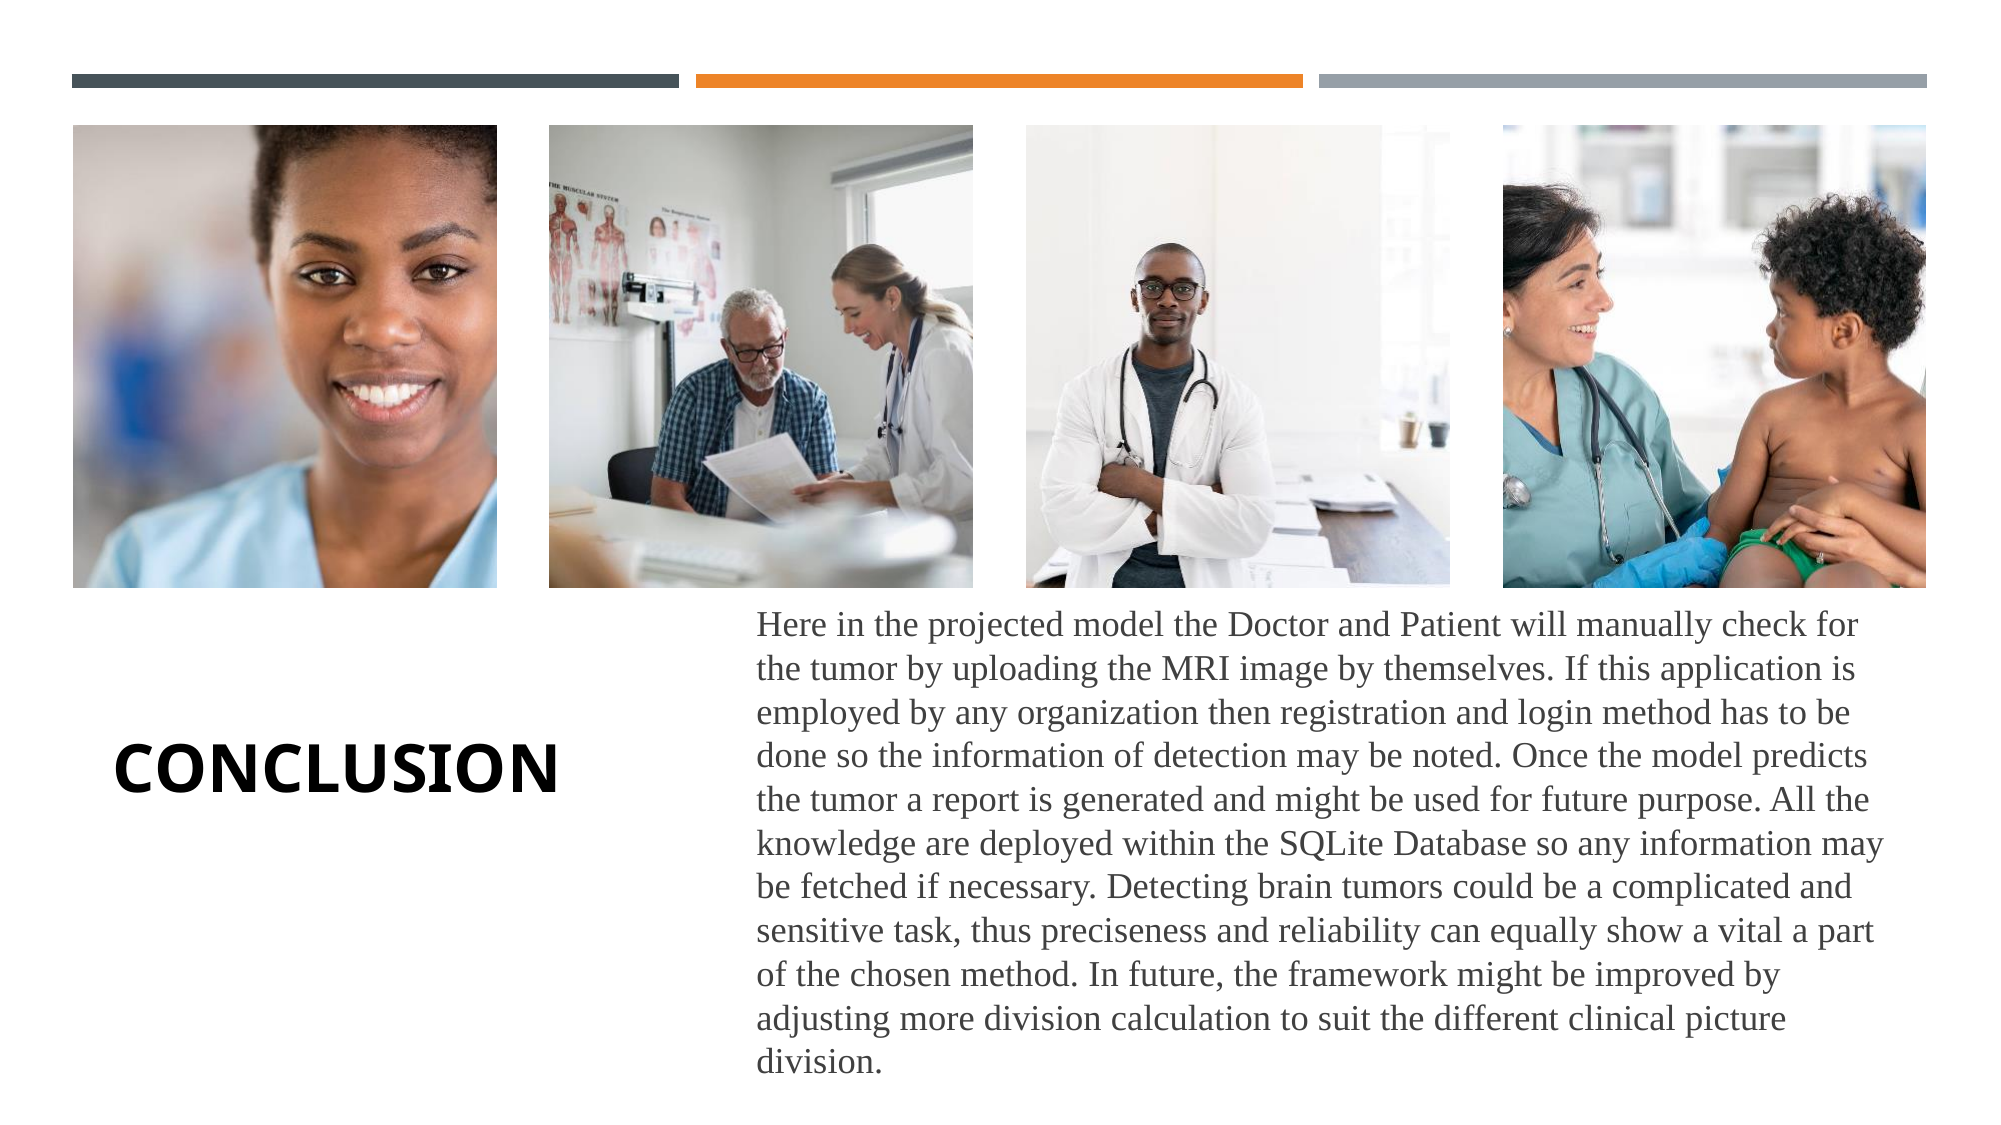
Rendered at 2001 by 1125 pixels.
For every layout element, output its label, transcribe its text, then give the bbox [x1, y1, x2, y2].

picture [72, 125, 498, 589]
picture [1502, 125, 1927, 589]
picture [549, 125, 974, 589]
list Here in the projected model the Doctor and Patient will manually check for the tumor by uploading the MRI image by themselves. If this application is employed by any organization then registration and login method has to be done so the information of detection may be noted. Once the model predicts the tumor a report is generated and might be used for future purpose. All the knowledge are deployed within the SQLite Database so any information may be fetched if necessary. Detecting brain tumors could be a complicated and sensitive task, thus preciseness and reliability can equally show a vital a part of the chosen method. In future, the framework might be improved by adjusting more division calculation to suit the different clinical picture division. [741, 650, 1927, 1032]
title conclusion [63, 623, 676, 908]
picture [1025, 125, 1450, 589]
